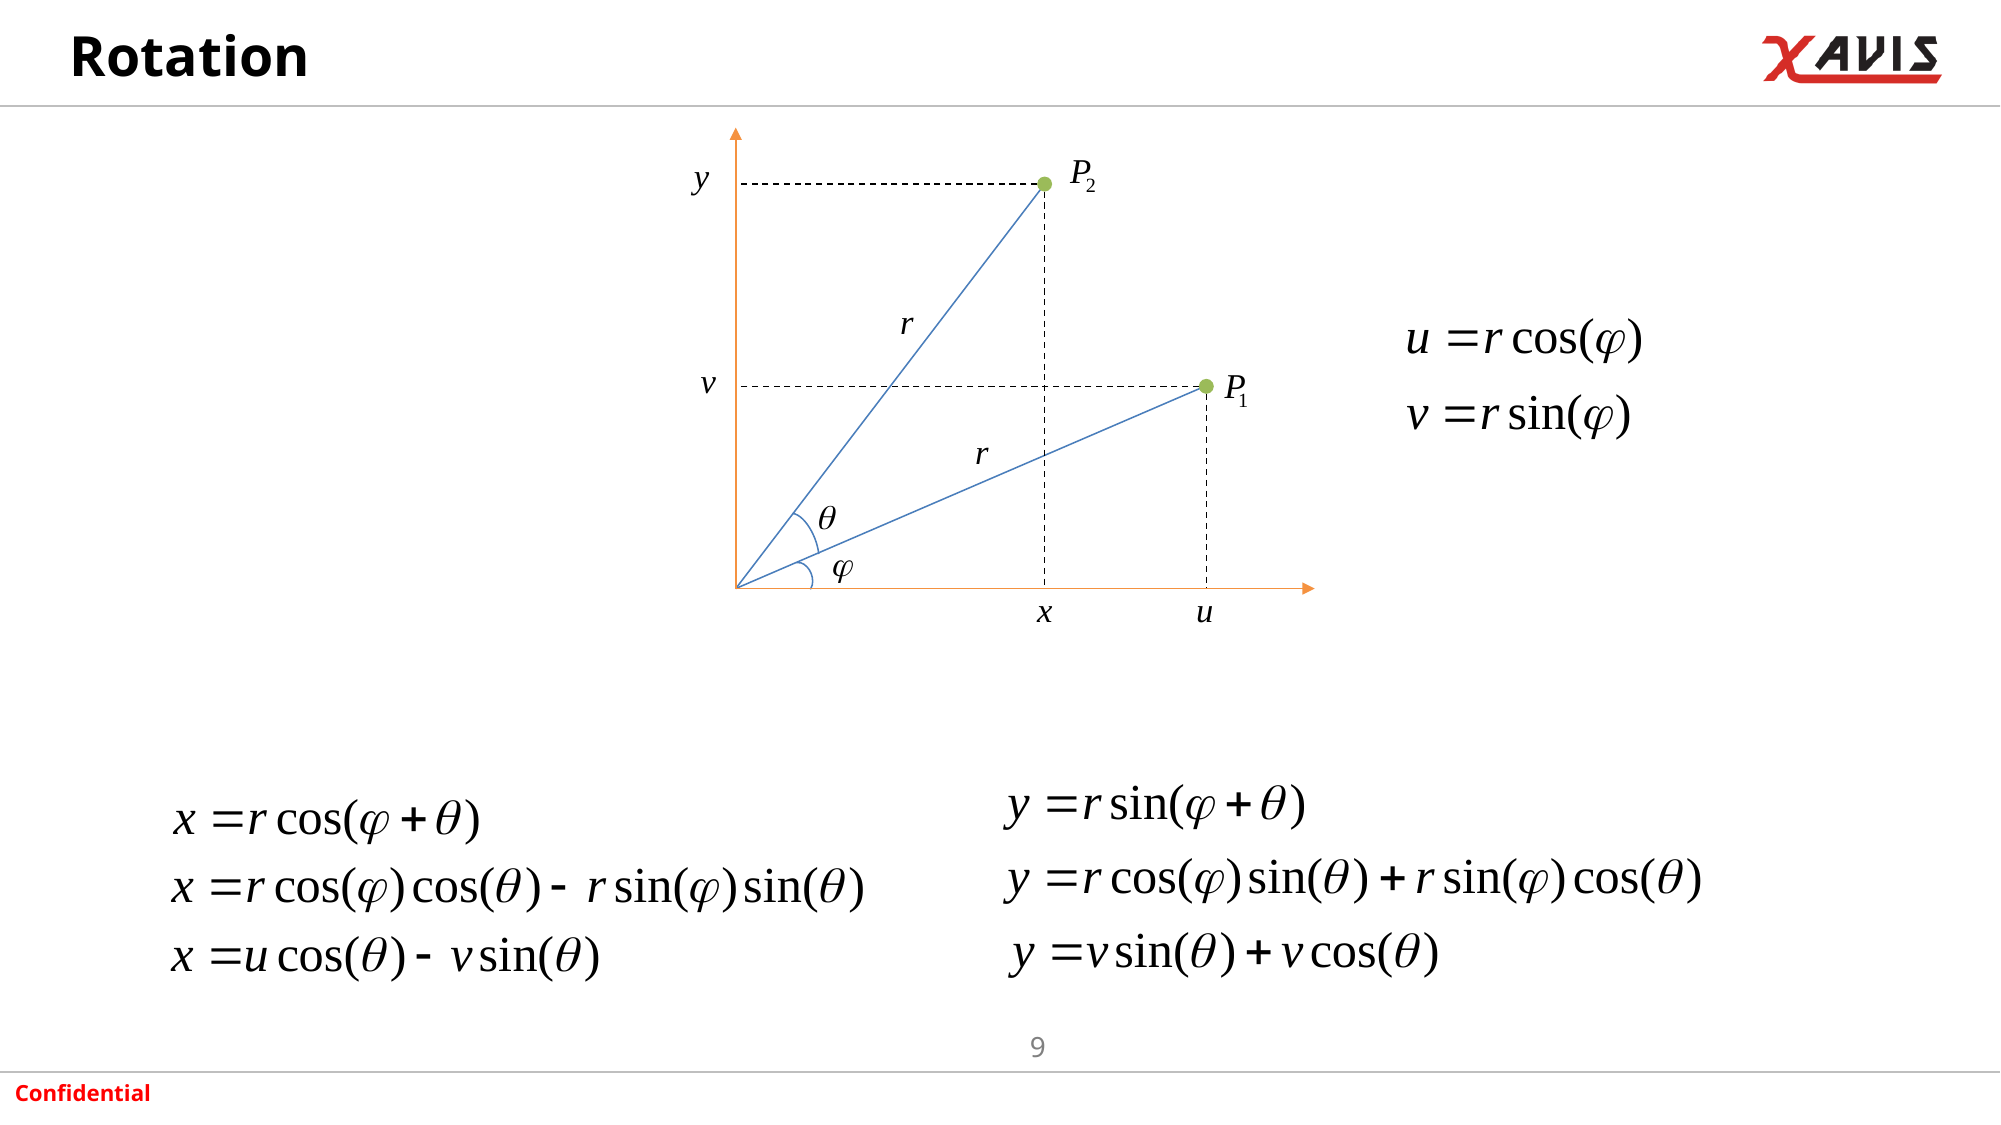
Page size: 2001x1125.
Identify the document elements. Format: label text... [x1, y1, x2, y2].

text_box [685, 127, 1315, 632]
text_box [163, 788, 491, 854]
picture [1756, 26, 1946, 89]
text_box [999, 921, 1449, 989]
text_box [994, 847, 1712, 915]
title Rotation [55, 23, 1270, 85]
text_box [161, 855, 875, 924]
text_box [1399, 307, 1651, 451]
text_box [994, 773, 1314, 842]
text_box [161, 924, 611, 993]
